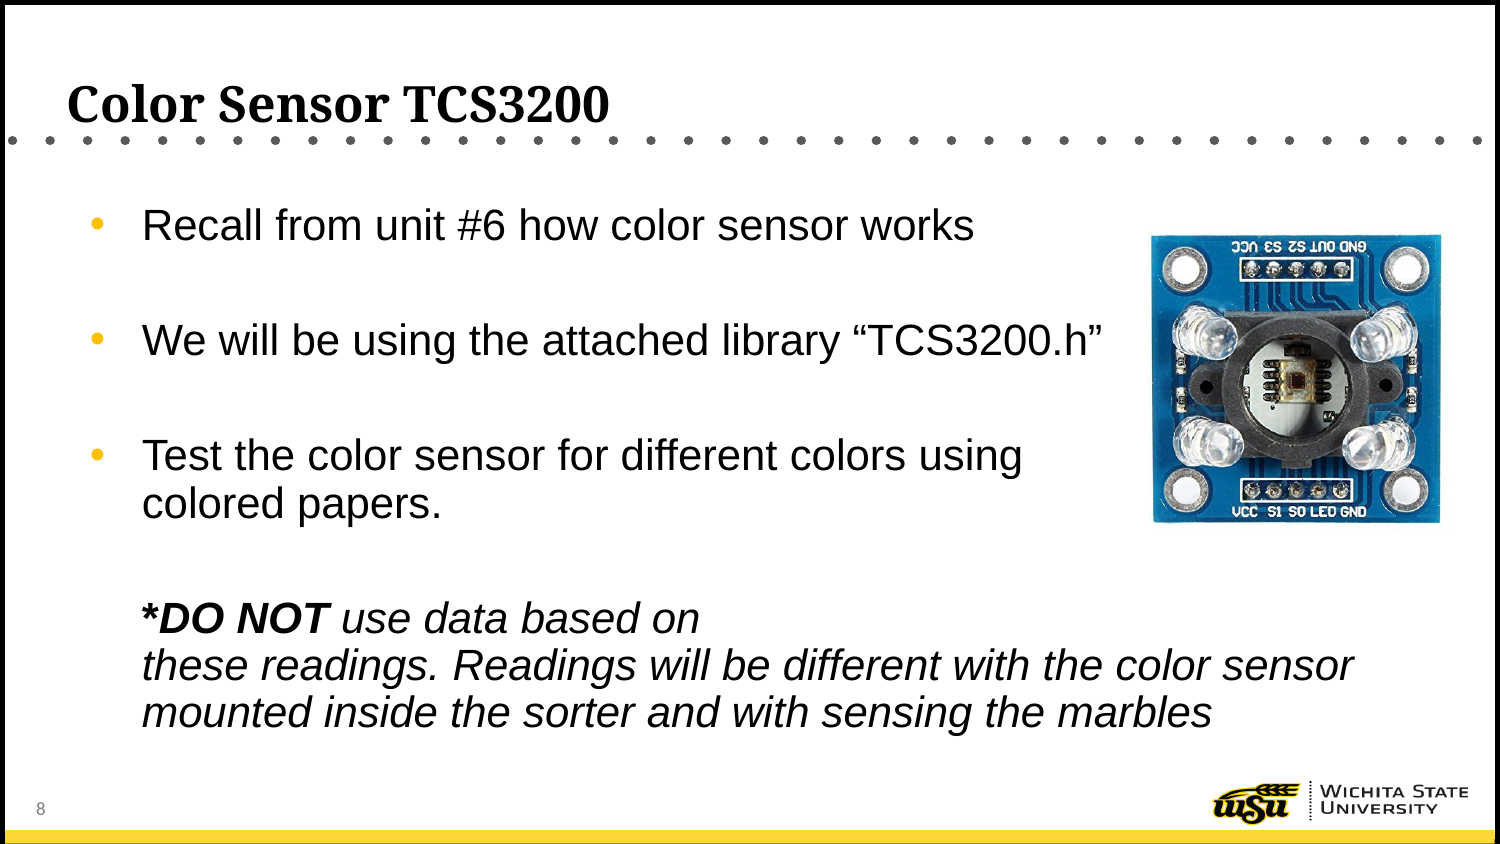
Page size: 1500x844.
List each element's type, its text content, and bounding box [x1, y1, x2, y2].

picture [1212, 781, 1468, 825]
list Recall from unit #6 how color sensor works We will be using the attached library “TCS3200.h” Test the color sensor for different colors using colored papers. *DO NOT use data based on these readings. Readings will be different with the color sensor mounted inside the sorter and with sensing the marbles [55, 196, 1406, 754]
picture [1112, 196, 1476, 560]
title Color Sensor TCS3200 [55, 33, 1450, 138]
